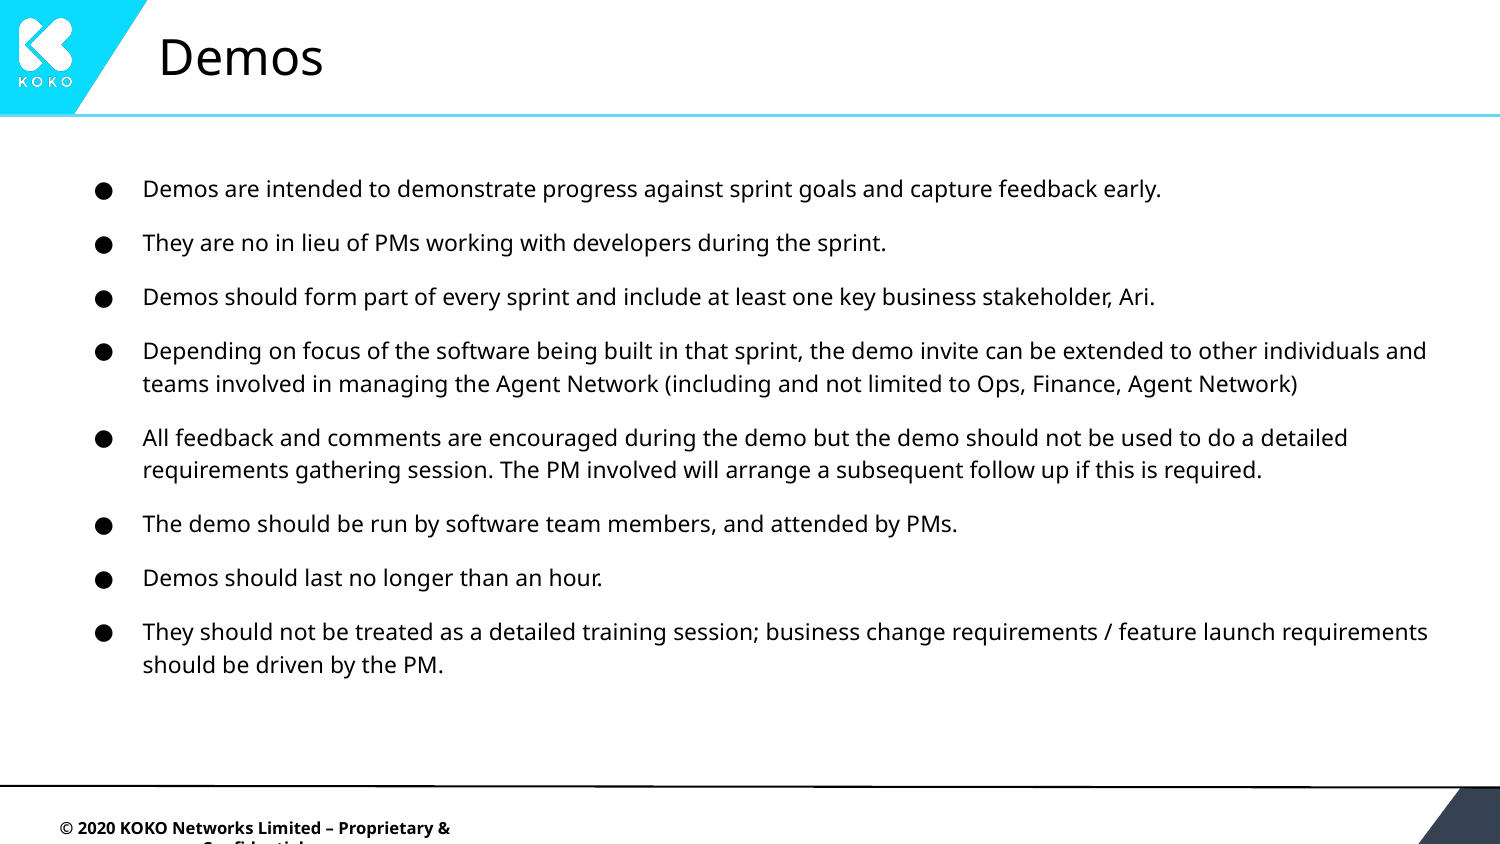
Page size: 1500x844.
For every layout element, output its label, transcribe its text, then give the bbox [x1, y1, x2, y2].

title Demos [147, 11, 1444, 108]
picture [0, 0, 148, 114]
subtitle Demos are intended to demonstrate progress against sprint goals and capture feedback early. They are no in lieu of PMs working with developers during the sprint. Demos should form part of every sprint and include at least one key business stakeholder, Ari. Depending on focus of the software being built in that sprint, the demo invite can be extended to other individuals and teams involved in managing the Agent Network (including and not limited to Ops, Finance, Agent Network) All feedback and comments are encouraged during the demo but the demo should not be used to do a detailed requirements gathering session. The PM involved will arrange a subsequent follow up if this is required. The demo should be run by software team members, and attended by PMs. Demos should last no longer than an hour. They should not be treated as a detailed training session; business change requirements / feature launch requirements should be driven by the PM. [56, 163, 1444, 761]
picture [1419, 789, 1500, 844]
